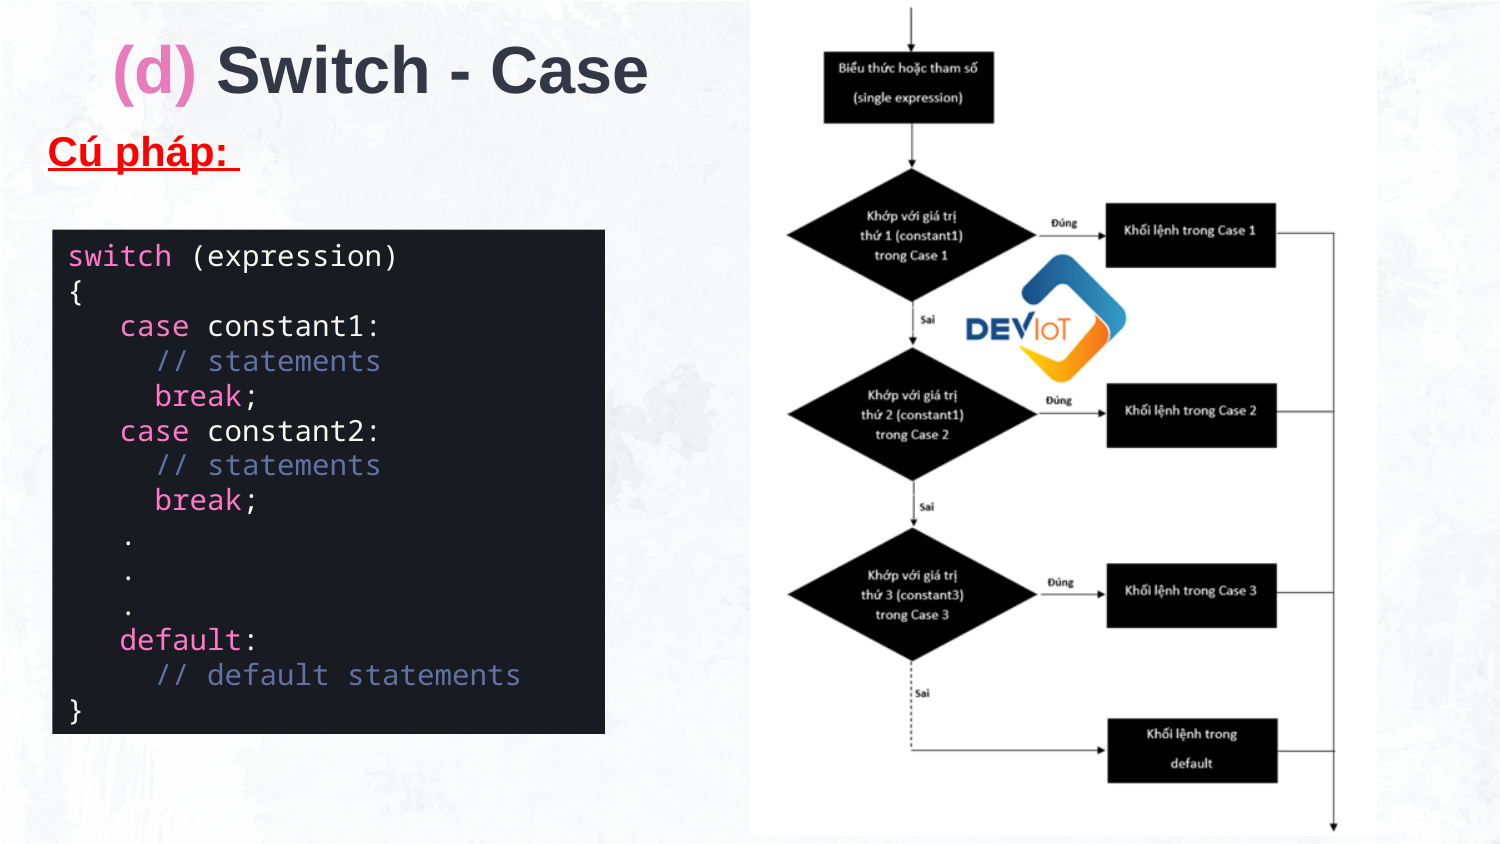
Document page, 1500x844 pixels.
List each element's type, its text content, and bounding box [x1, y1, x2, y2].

picture [2, 0, 1500, 844]
text_box Cú pháp: [32, 113, 744, 182]
title (d) Switch - Case [97, 0, 747, 113]
text_box switch (expression) ​{ case constant1: // statements break; case constant2: // statements break; . . . default: // default statements } [52, 229, 605, 734]
